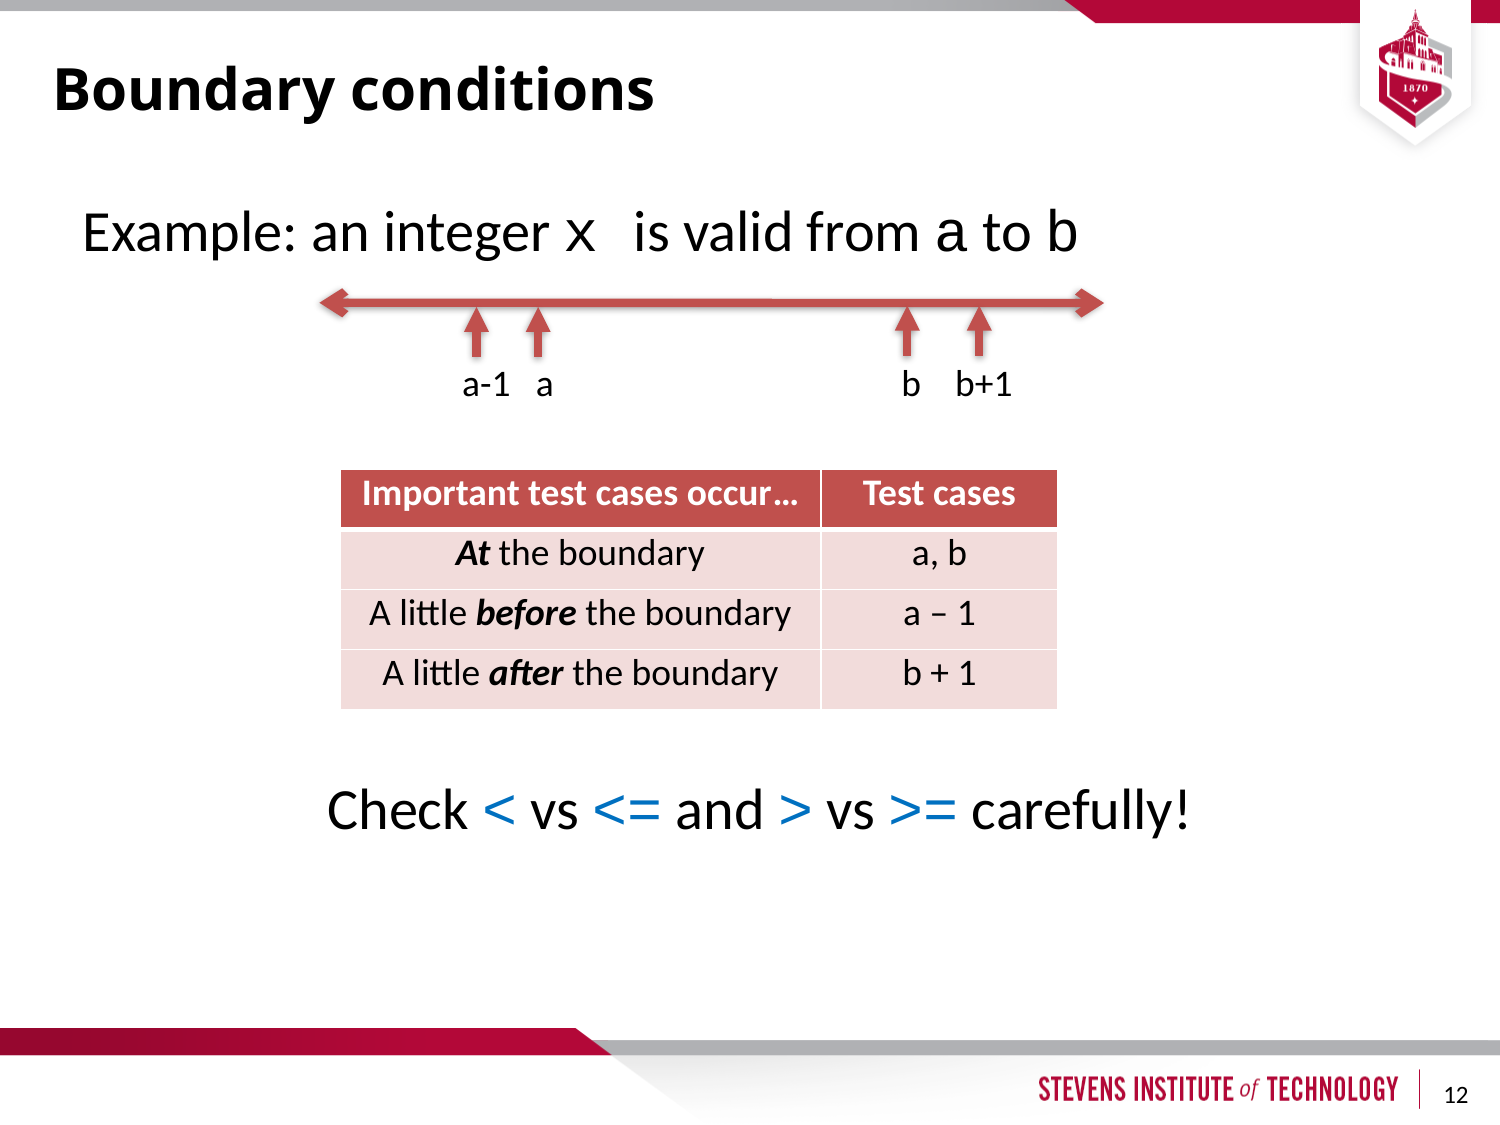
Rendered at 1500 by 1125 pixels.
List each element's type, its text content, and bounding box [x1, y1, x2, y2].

text_box Check < vs <= and > vs >= carefully! [119, 763, 1400, 1039]
table_cell a, b [822, 532, 1057, 589]
table_cell At the boundary [341, 532, 820, 589]
text_box a-1 a b b+1 [447, 351, 1047, 412]
table_cell A little before the boundary [341, 590, 820, 649]
table_cell A little after the boundary [341, 650, 820, 709]
picture [0, 1028, 1500, 1125]
picture [0, 0, 1500, 160]
text_box Example: an integer x is valid from a to b [67, 186, 1349, 461]
table_header Test cases [822, 470, 1057, 527]
table_cell b + 1 [822, 650, 1057, 709]
table_header Important test cases occur… [341, 470, 820, 527]
slide_number 12 [1428, 1071, 1490, 1108]
title Boundary conditions [37, 45, 1338, 150]
table_cell a – 1 [822, 590, 1057, 649]
